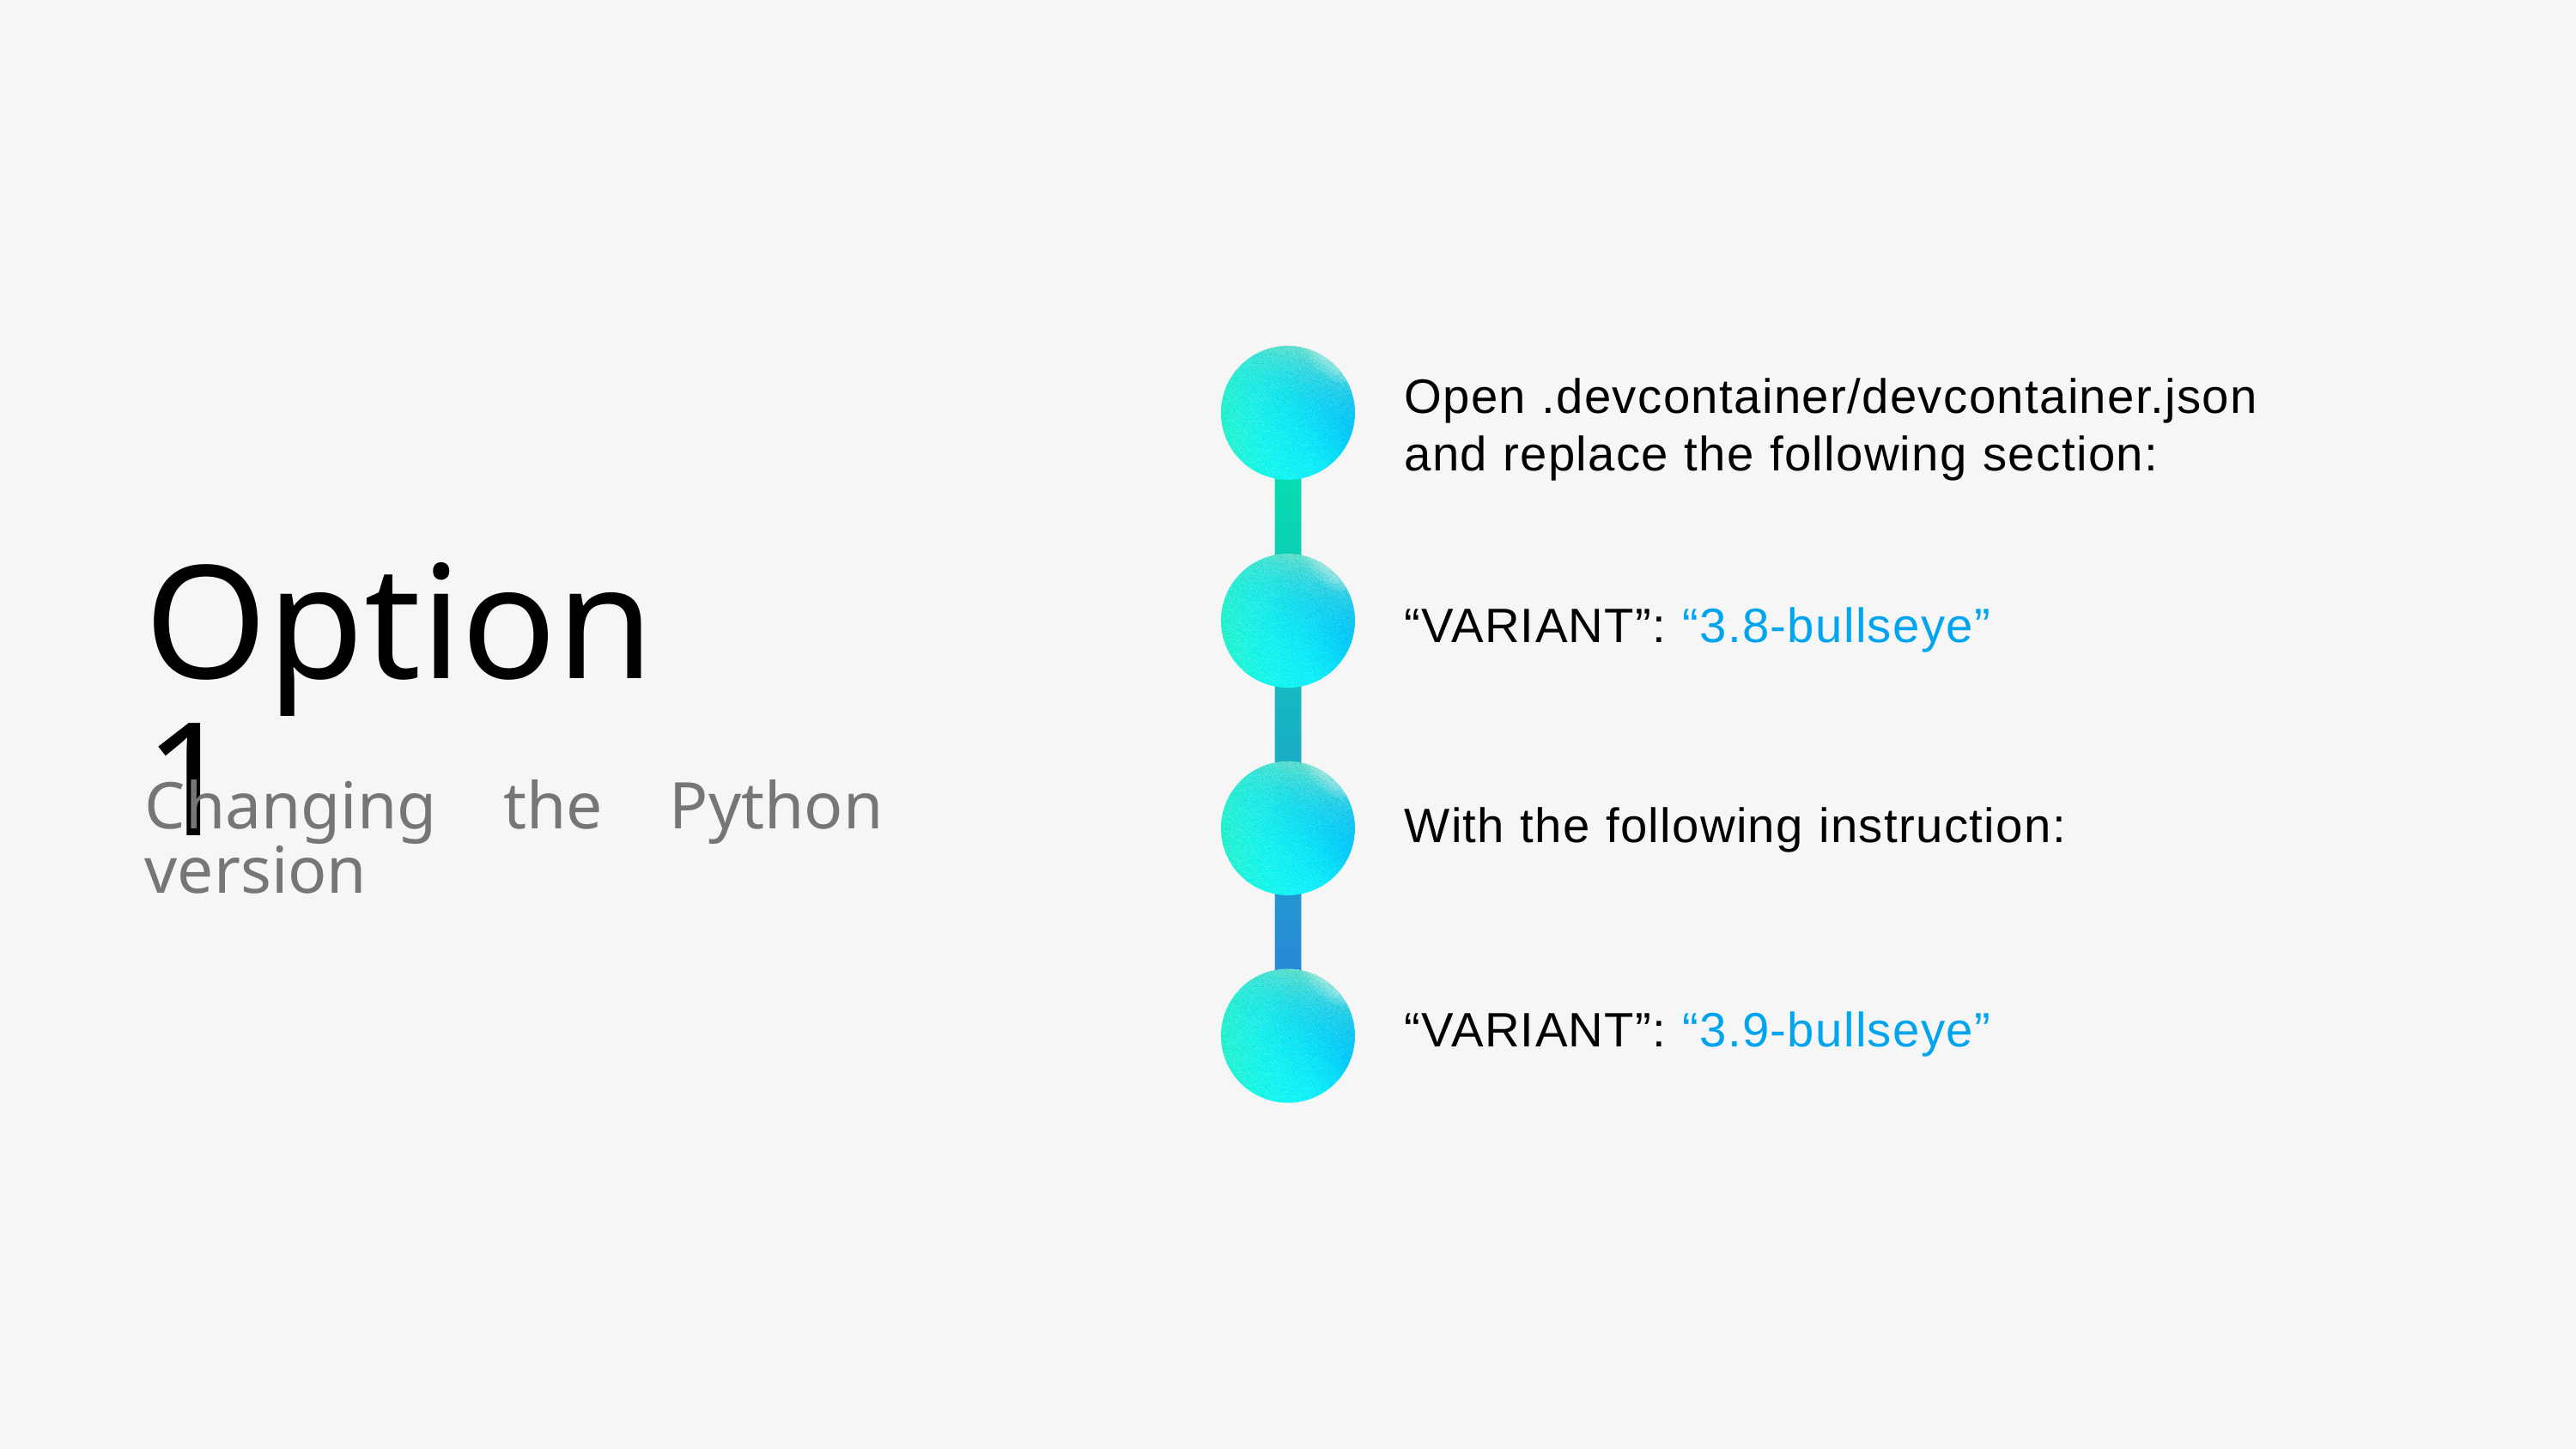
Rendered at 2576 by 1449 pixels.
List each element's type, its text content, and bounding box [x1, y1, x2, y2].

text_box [1220, 345, 1356, 1103]
text_box “VARIANT”: “3.8-bullseye” [1404, 594, 2275, 653]
text_box With the following instruction: [1404, 793, 2275, 911]
text_box “VARIANT”: “3.9-bullseye” [1404, 997, 2275, 1057]
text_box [144, 536, 884, 912]
text_box Open .devcontainer/devcontainer.json and replace the following section: [1404, 364, 2275, 481]
